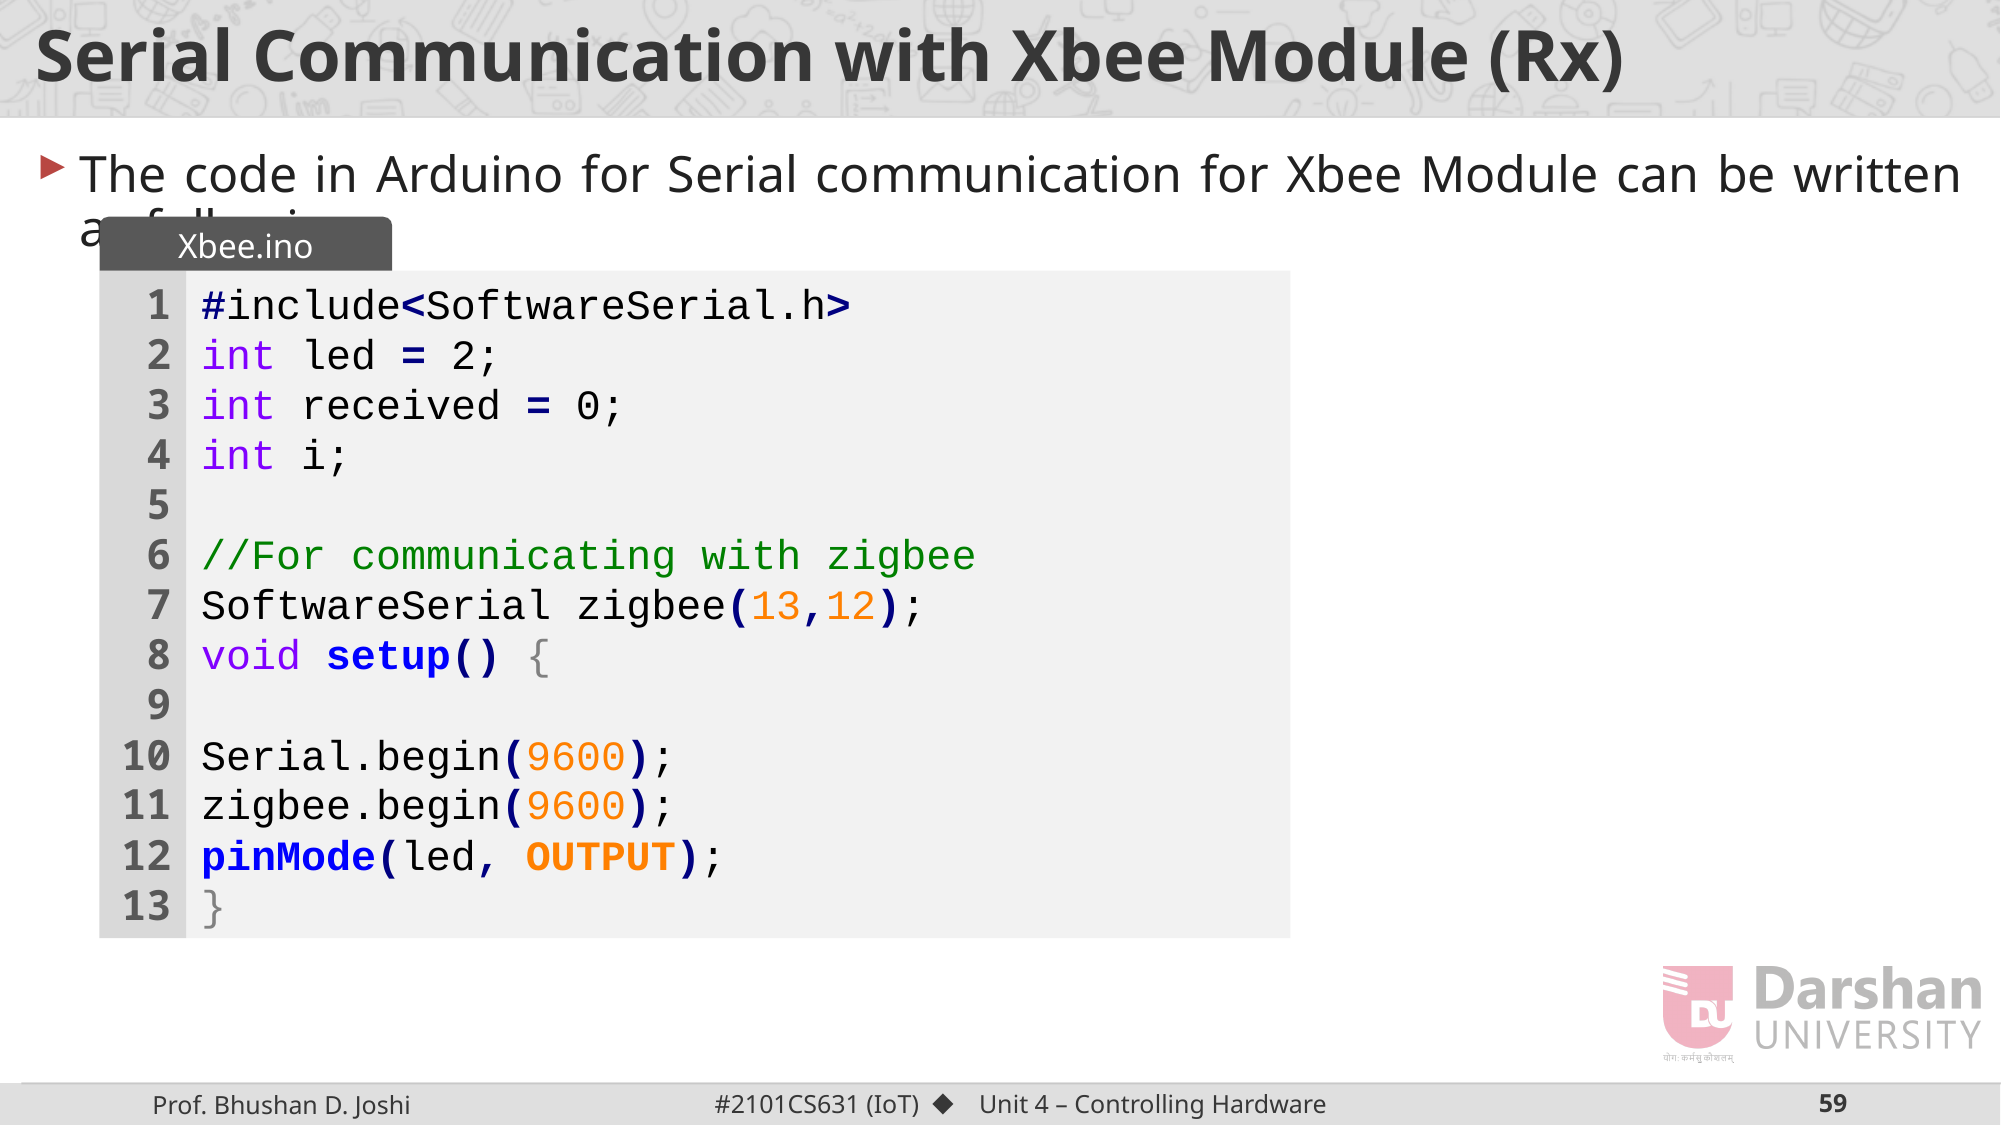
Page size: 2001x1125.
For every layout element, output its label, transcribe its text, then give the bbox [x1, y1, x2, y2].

text_box Xbee.ino [98, 215, 394, 272]
text_box 1 2 3 4 5 6 7 8 9 10 11 12 13 [99, 272, 187, 939]
text_box #include<SoftwareSerial.h> int led = 2; int received = 0; int i; //For communicating with zigbee SoftwareSerial zigbee(13,12); void setup() { Serial.begin(9600); zigbee.begin(9600); pinMode(led, OUTPUT); } [187, 270, 1291, 939]
text_box Serial Communication with Xbee Module (Rx) [0, 0, 2000, 117]
text_box The code in Arduino for Serial communication for Xbee Module can be written as following: [21, 141, 1979, 1059]
